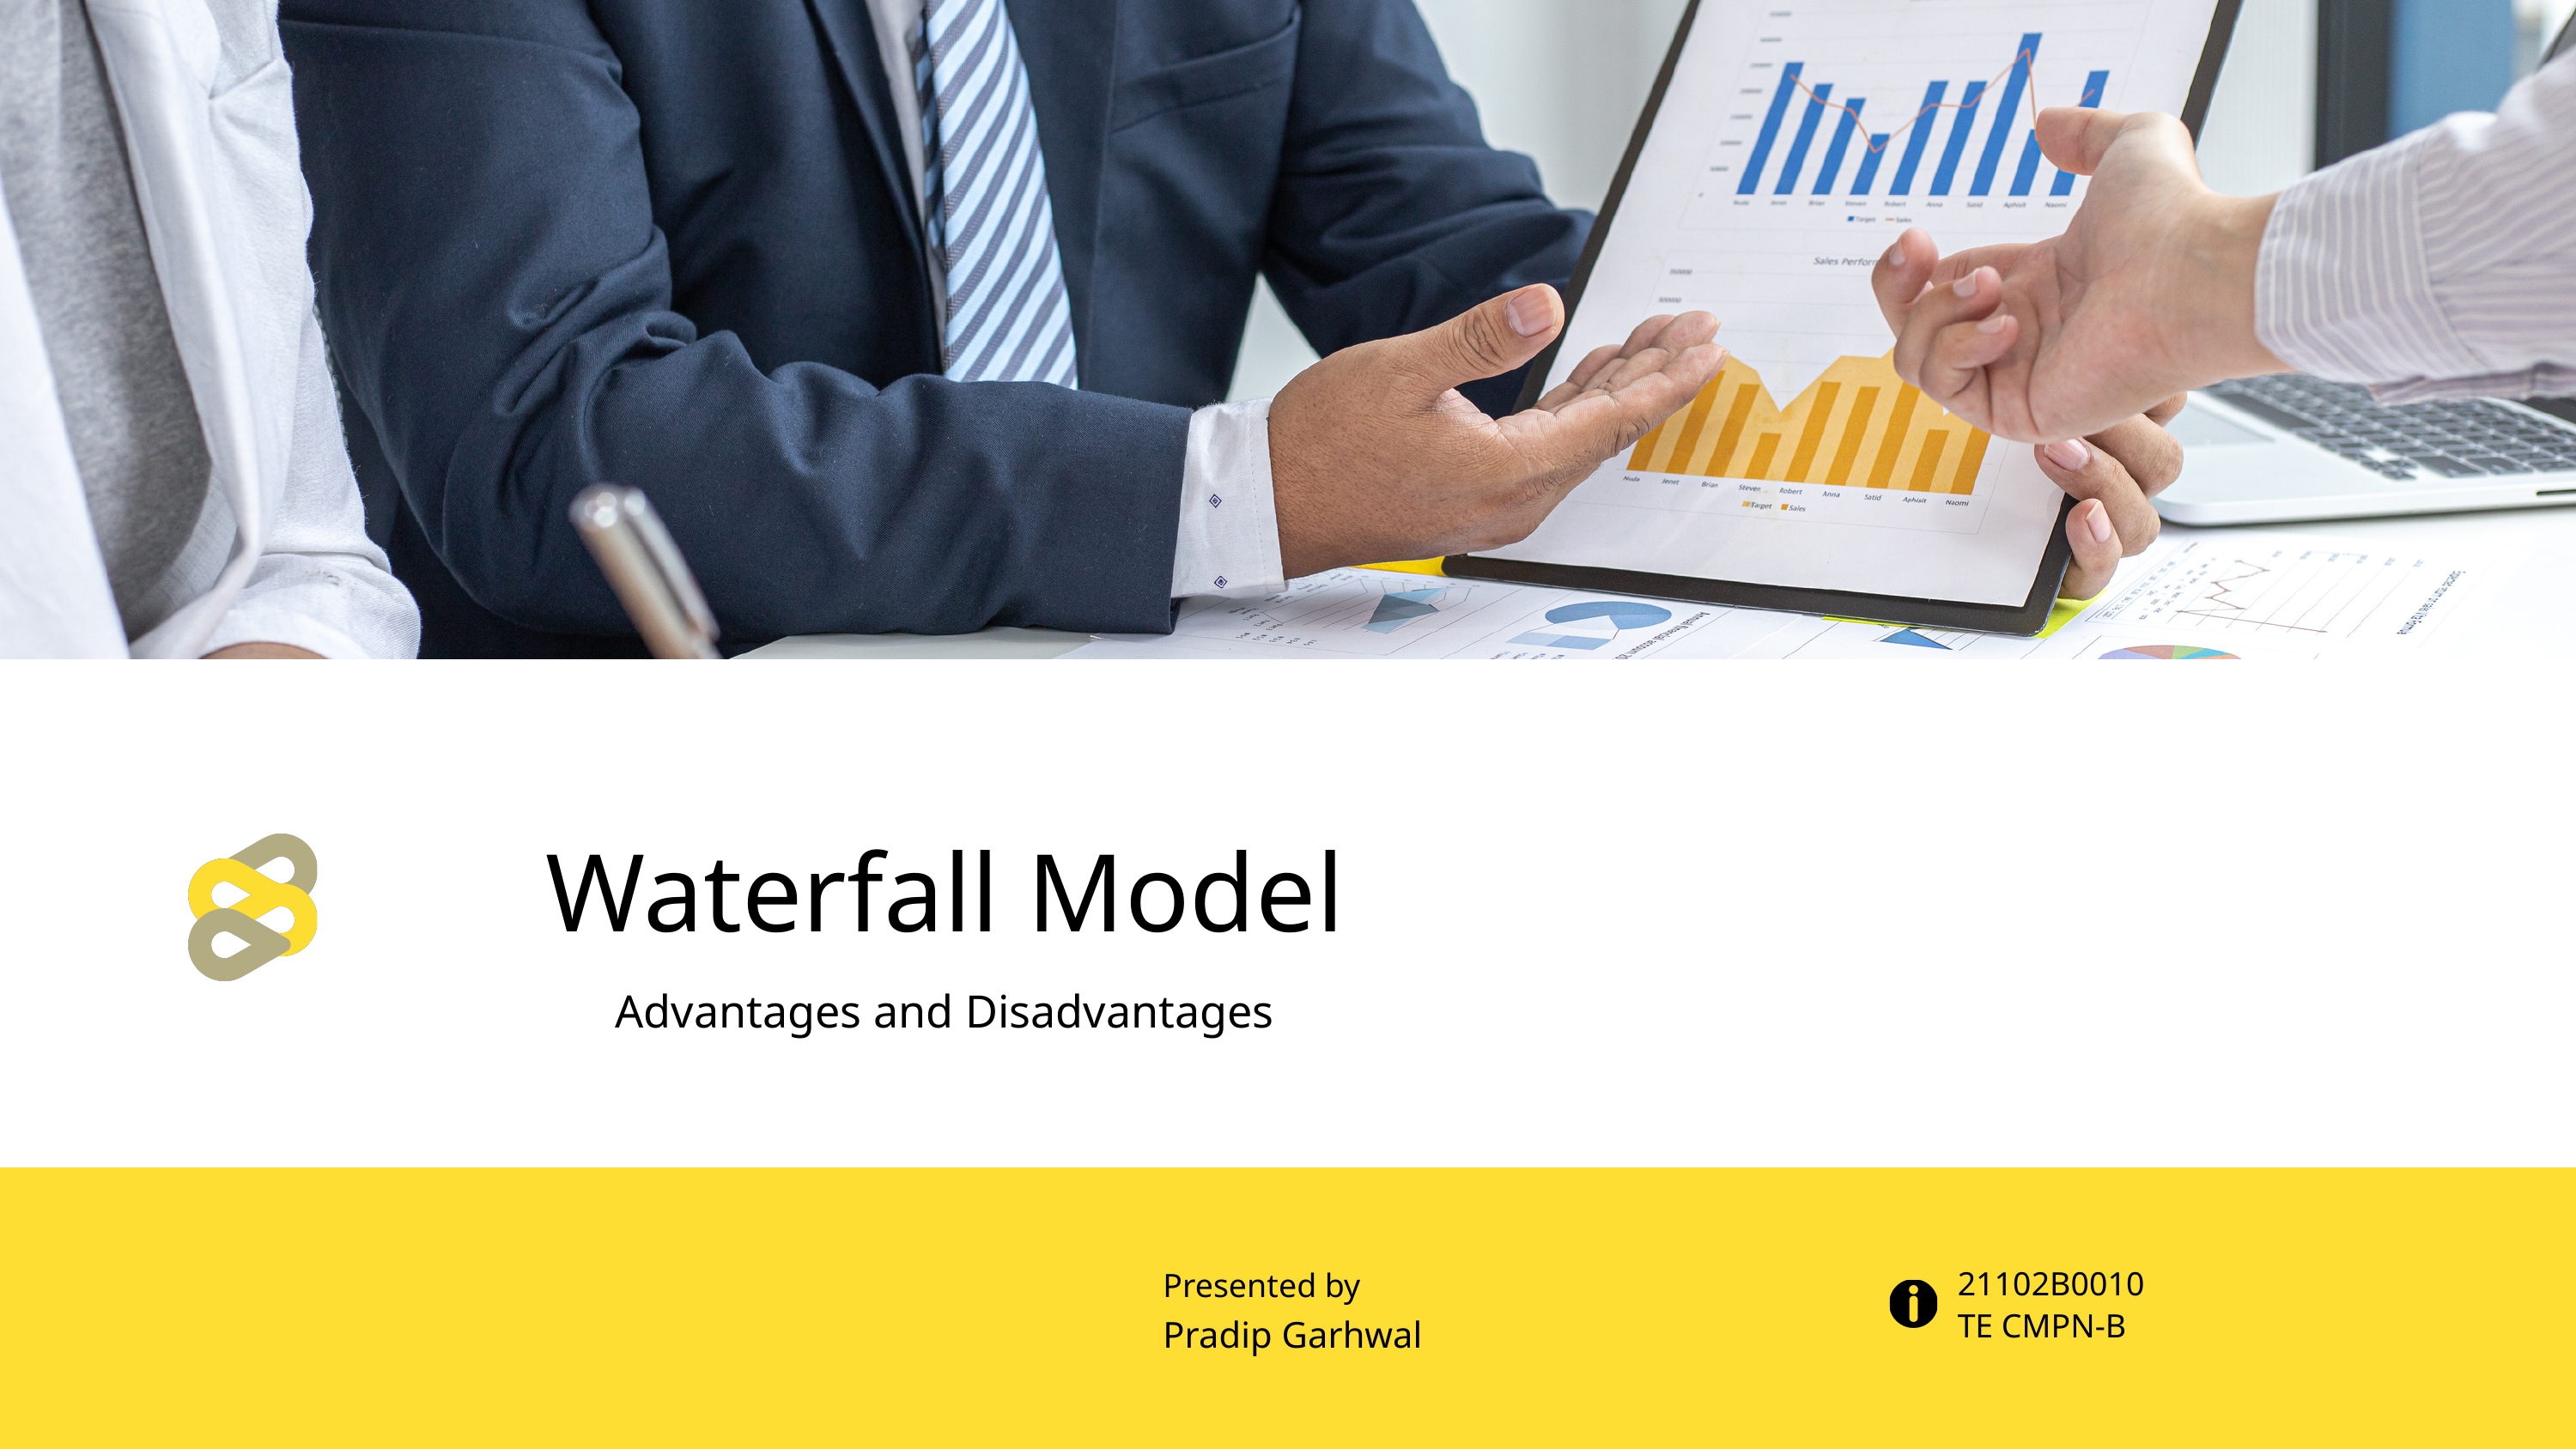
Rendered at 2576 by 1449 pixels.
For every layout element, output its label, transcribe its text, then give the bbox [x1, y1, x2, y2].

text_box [0, 0, 2576, 659]
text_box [0, 1167, 2576, 1449]
text_box Advantages and Disadvantages [545, 979, 2358, 1037]
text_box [1889, 1263, 2432, 1344]
text_box Waterfall Model [545, 846, 2358, 954]
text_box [1163, 1264, 1741, 1351]
text_box [188, 834, 318, 981]
